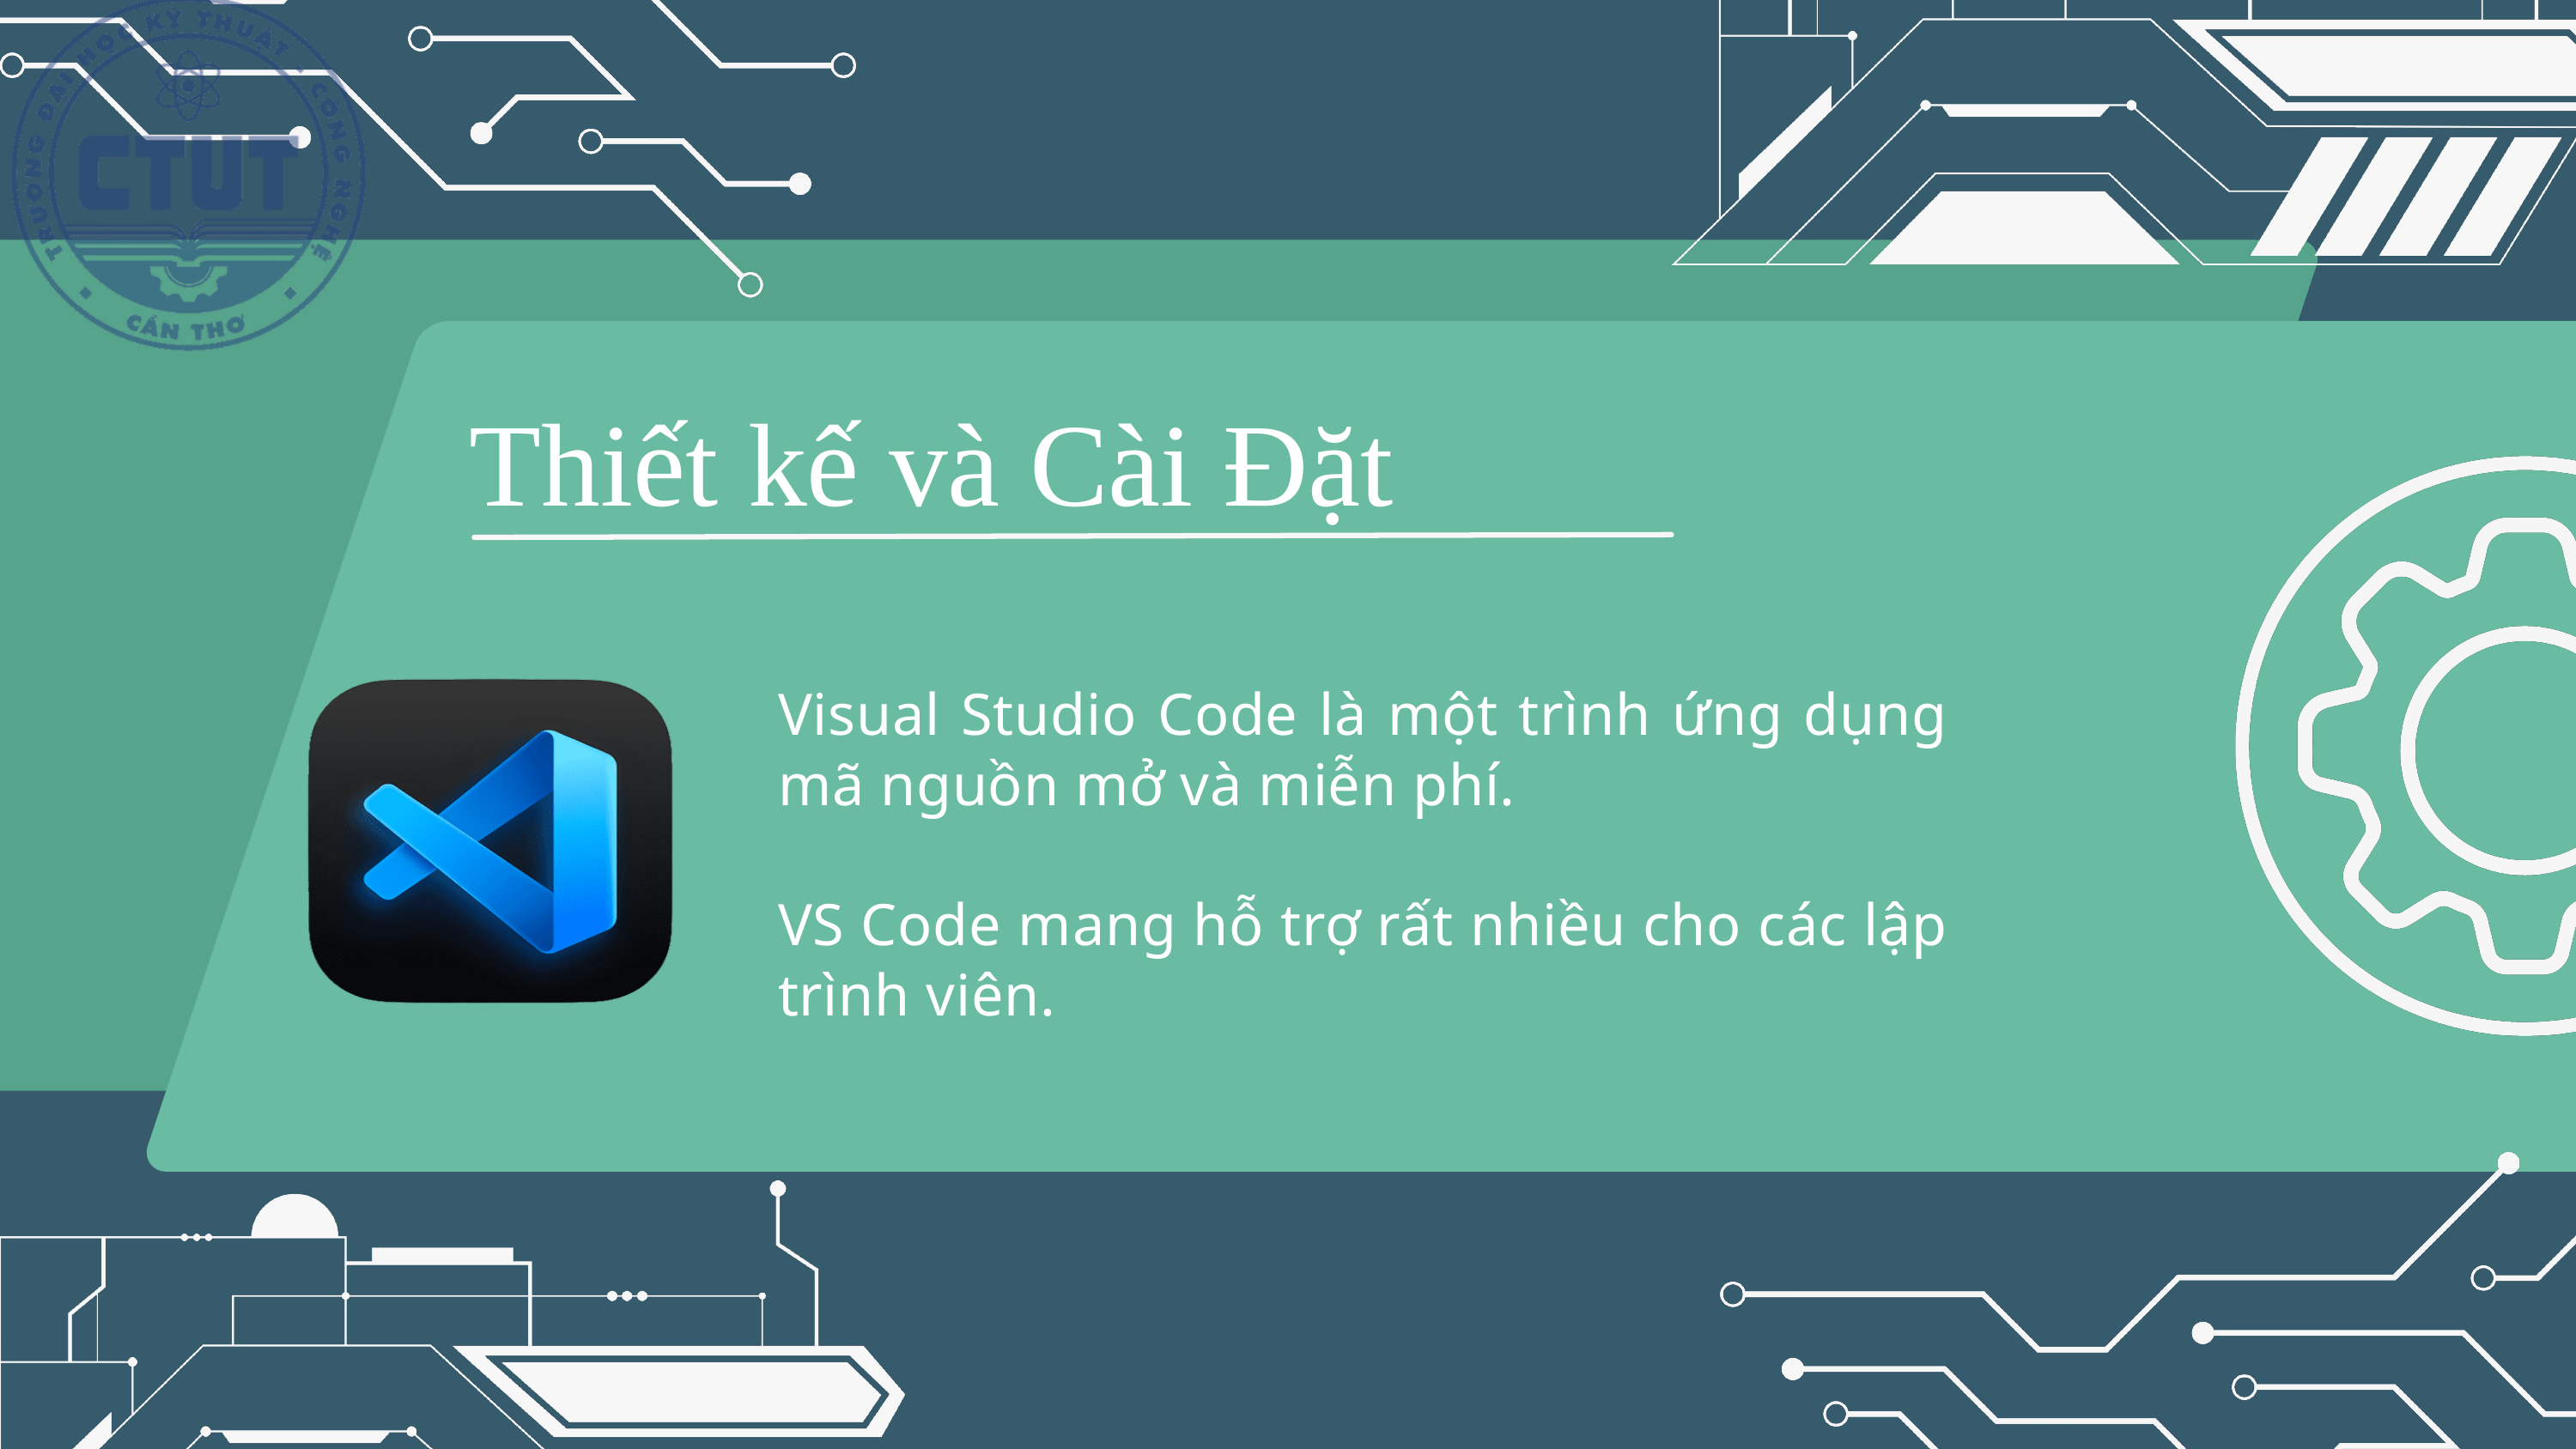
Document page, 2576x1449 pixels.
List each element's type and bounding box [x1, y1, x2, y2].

text_box [138, 320, 2576, 1173]
text_box [1720, 1181, 2576, 1449]
text_box [367, 0, 856, 236]
text_box [1670, 0, 2576, 265]
text_box [0, 1180, 906, 1449]
text_box [0, 239, 2326, 1091]
text_box [11, 0, 367, 236]
text_box [0, 0, 11, 236]
